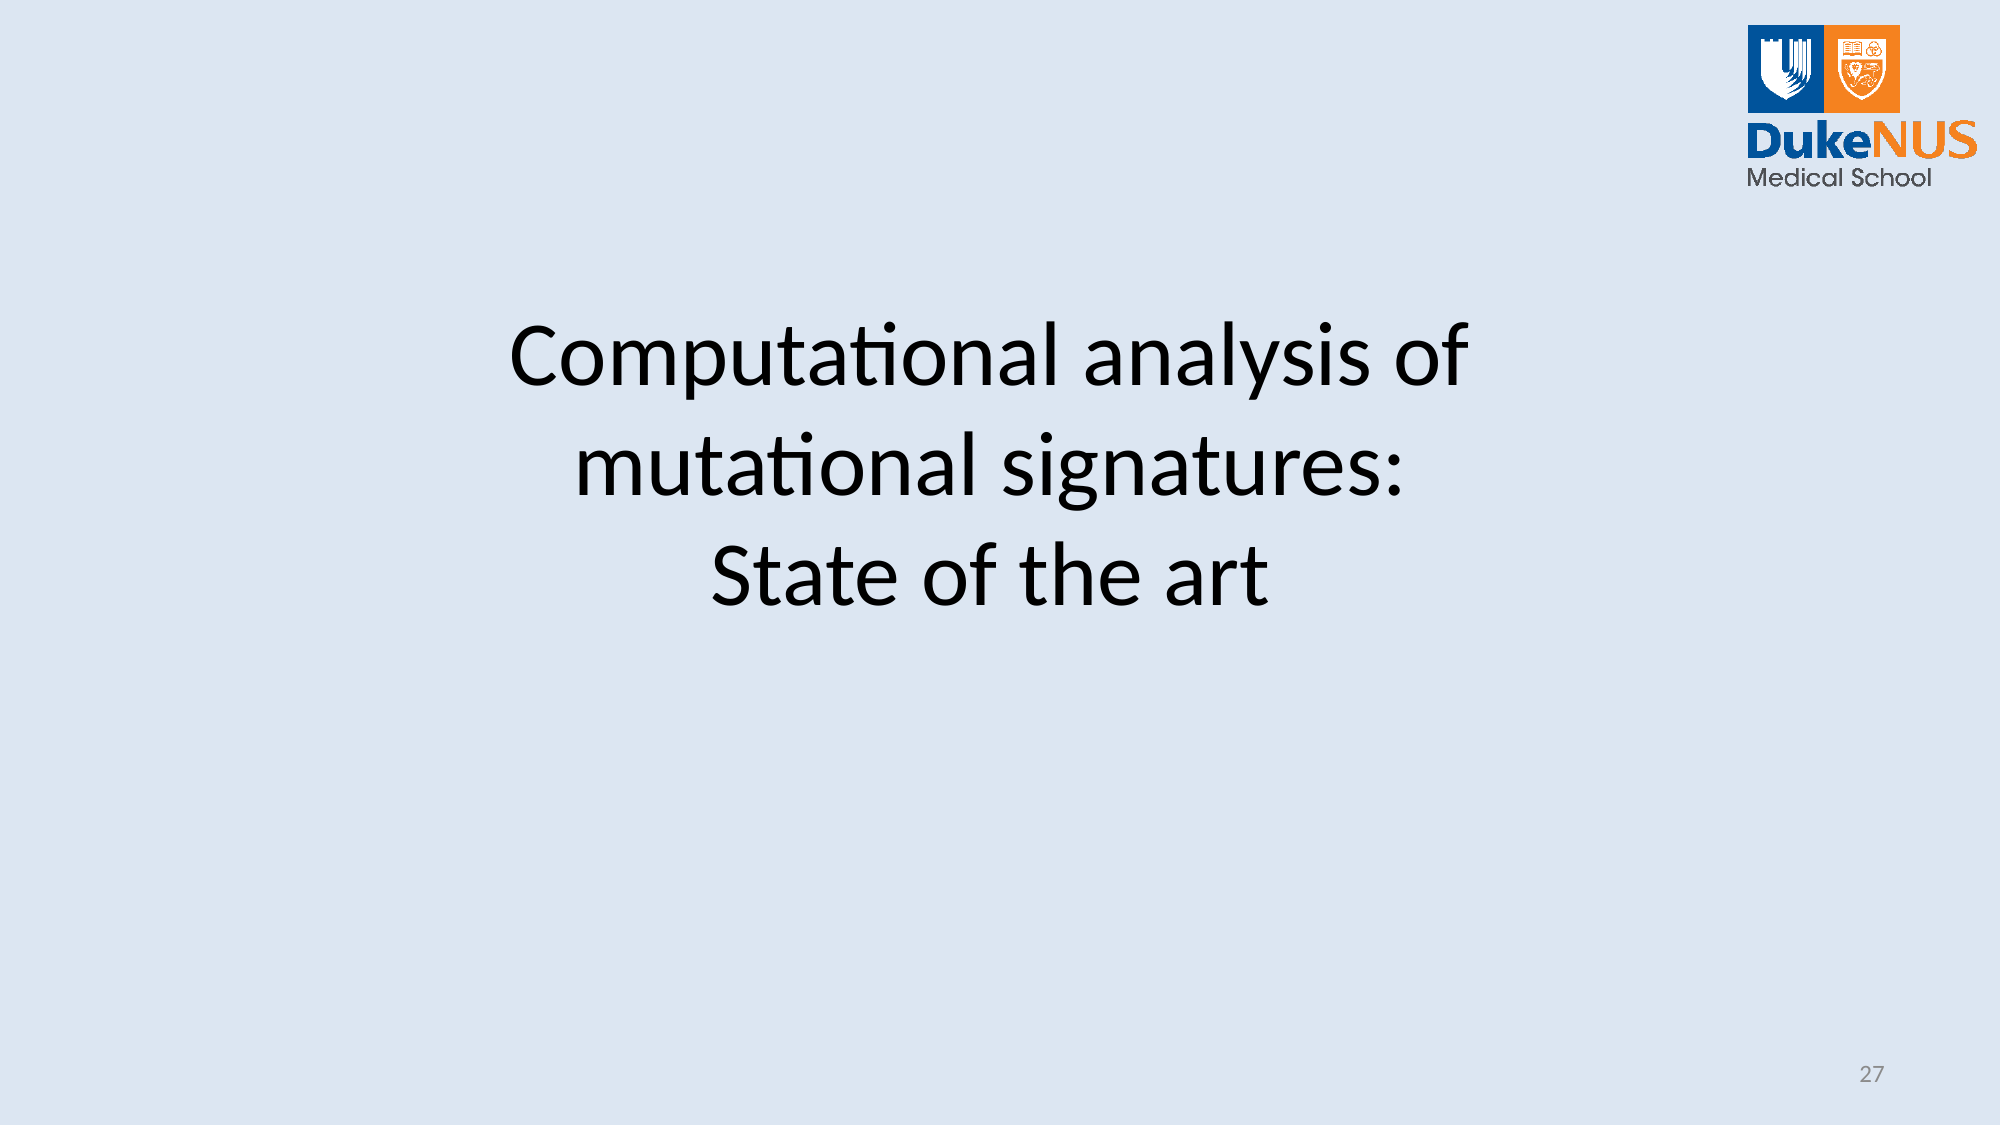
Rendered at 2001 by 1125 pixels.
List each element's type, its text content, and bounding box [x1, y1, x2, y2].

slide_number 27 [1433, 1042, 1900, 1103]
picture [1737, 12, 1978, 189]
title Computational analysis of mutational signatures: State of the art [300, 87, 1682, 830]
